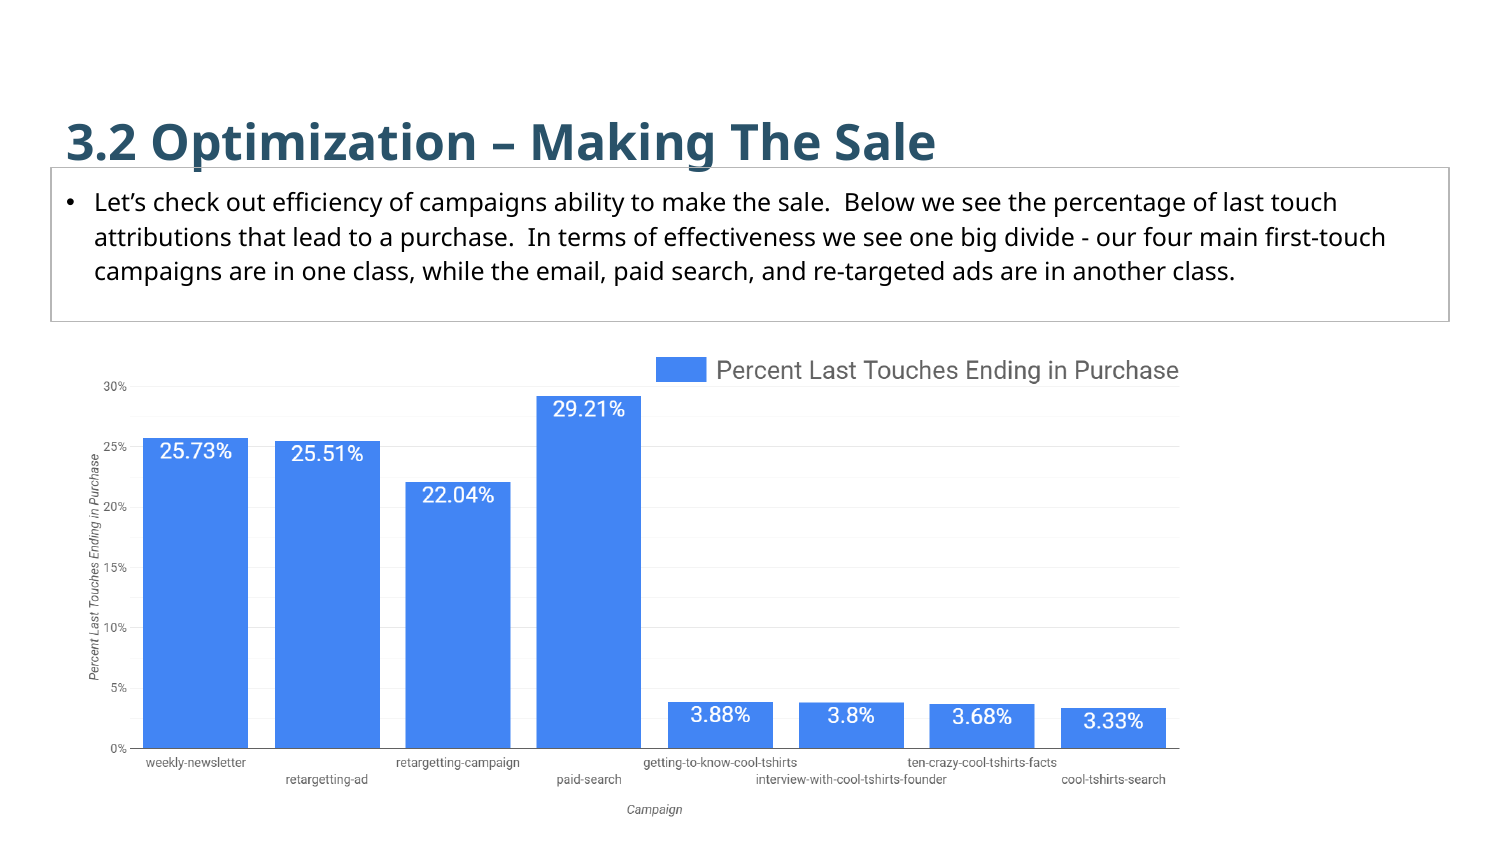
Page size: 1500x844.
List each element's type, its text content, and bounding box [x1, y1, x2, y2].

text_box Let’s check out efficiency of campaigns ability to make the sale. Below we see the percentage of last touch attributions that lead to a purchase. In terms of effectiveness we see one big divide - our four main first-touch campaigns are in one class, while the email, paid search, and re-targeted ads are in another class. [51, 167, 1449, 322]
picture [88, 353, 1186, 827]
text_box 3.2 Optimization – Making The Sale [51, 48, 1449, 167]
